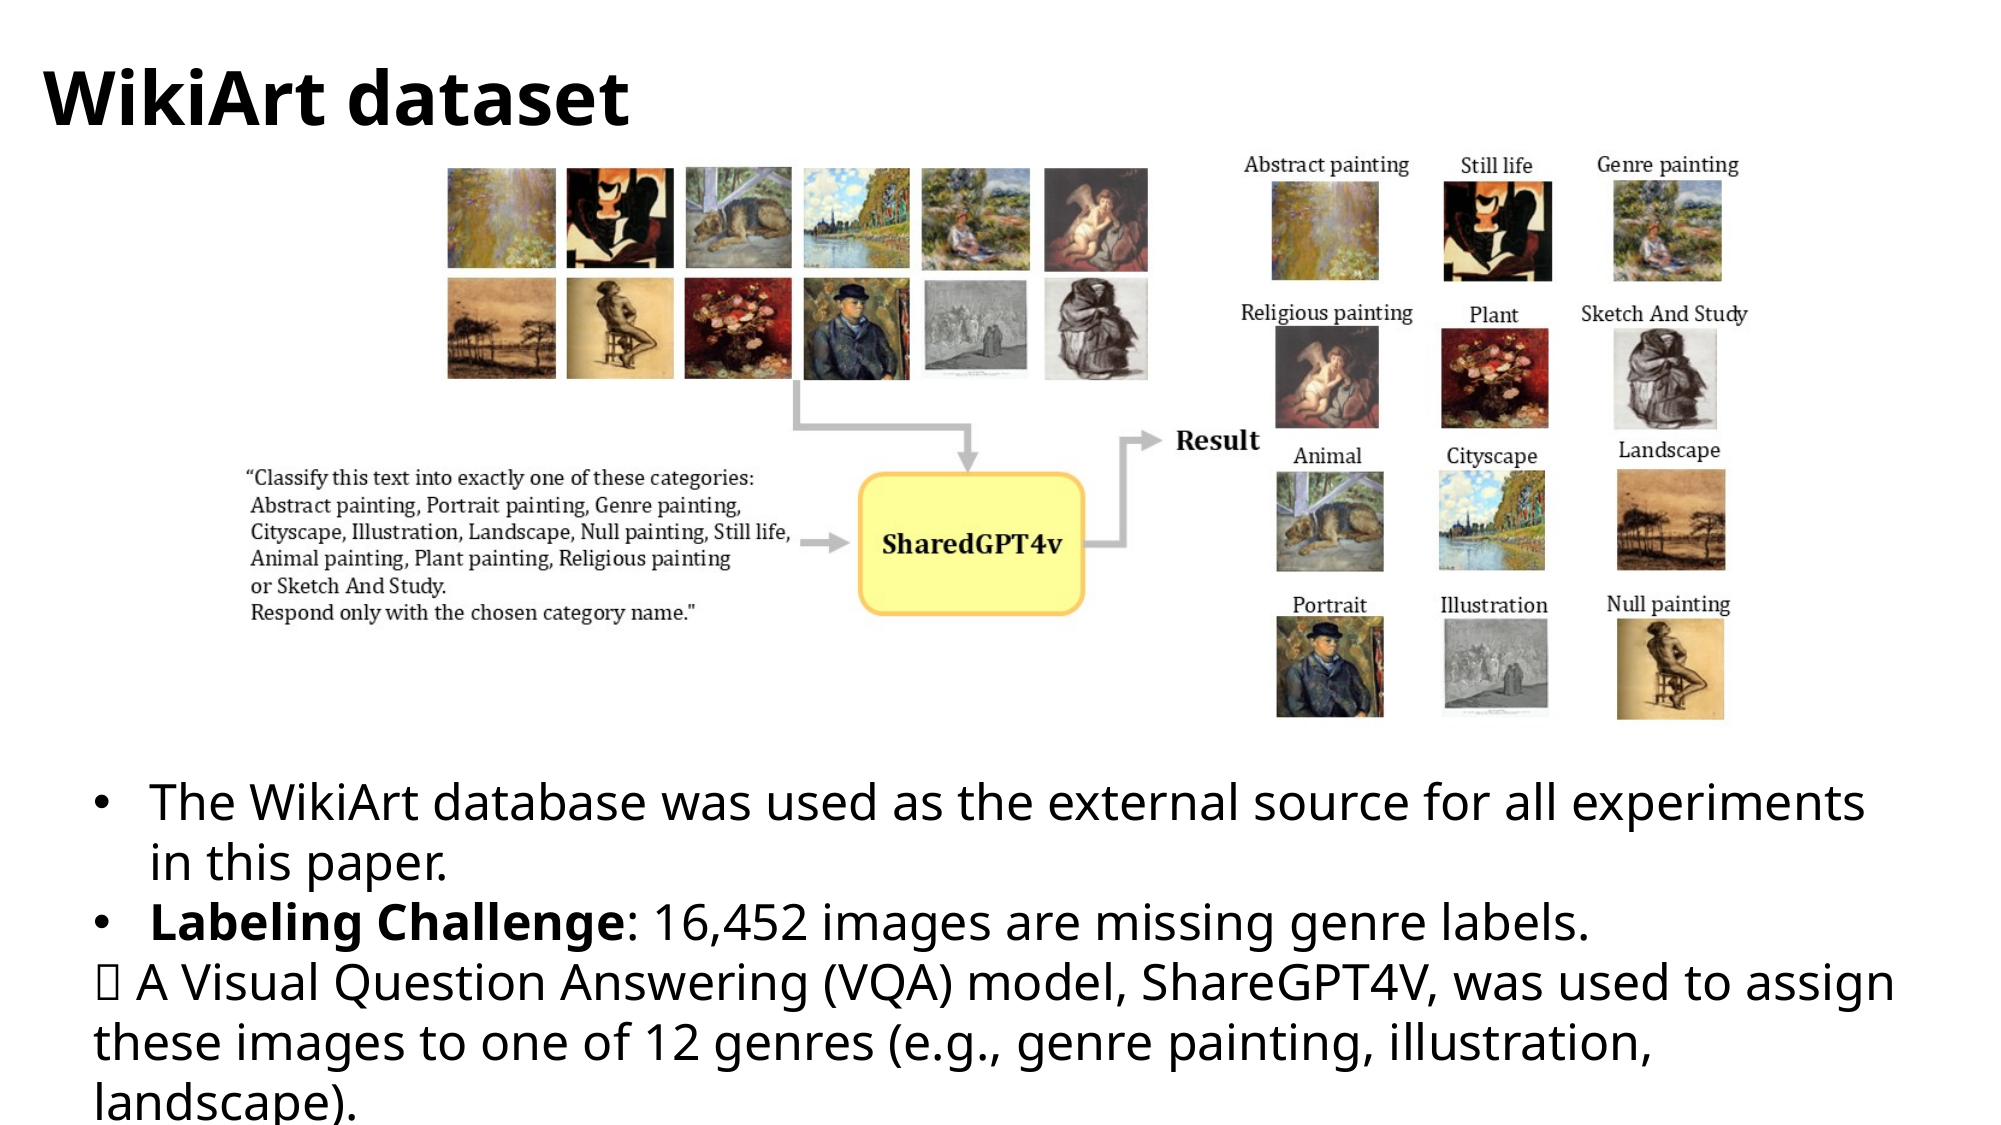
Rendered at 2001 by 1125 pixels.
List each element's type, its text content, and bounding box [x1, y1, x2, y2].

text_box WikiArt dataset [28, 43, 646, 149]
picture [229, 149, 1771, 1016]
text_box The WikiArt database was used as the external source for all experiments in this paper. Labeling Challenge: 16,452 images are missing genre labels.  A Visual Question Answering (VQA) model, ShareGPT4V, was used to assign these images to one of 12 genres (e.g., genre painting, illustration, landscape). [78, 763, 1922, 1125]
